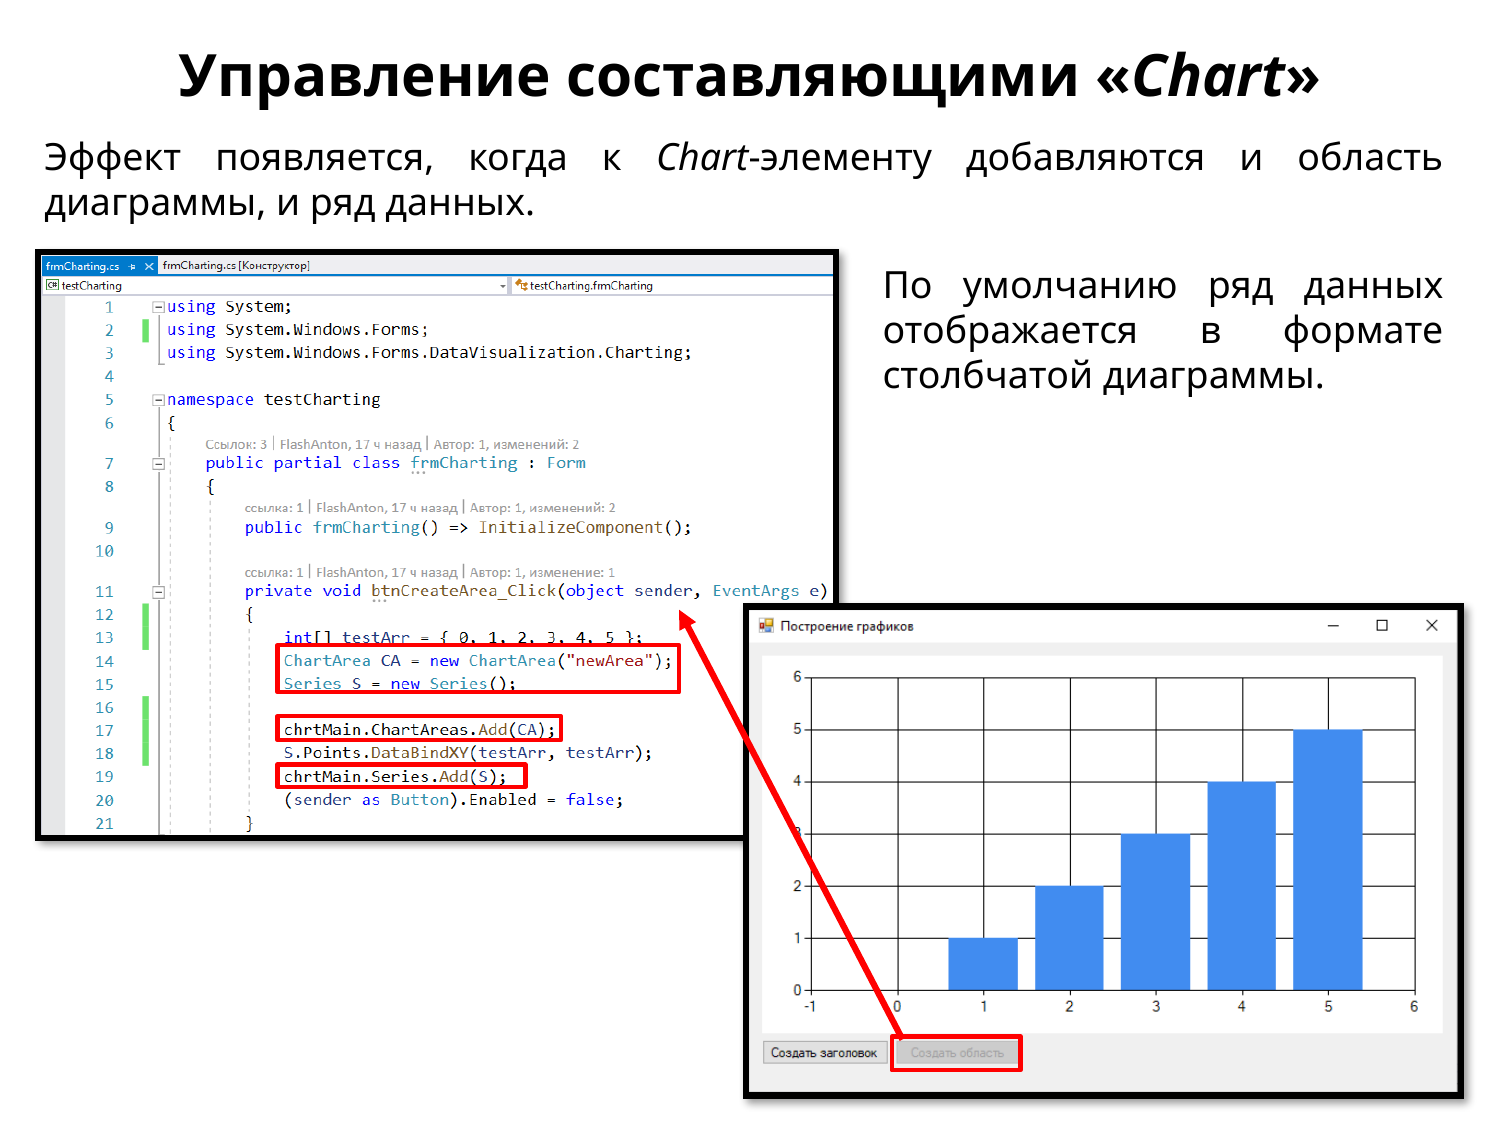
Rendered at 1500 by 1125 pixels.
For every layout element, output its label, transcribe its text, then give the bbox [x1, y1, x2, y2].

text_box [678, 609, 903, 1040]
text_box Управление составляющими «Chart» [17, 30, 1483, 116]
picture [748, 609, 1458, 1093]
text_box По умолчанию ряд данных отображается в формате столбчатой диаграммы. [867, 253, 1459, 404]
text_box Эффект появляется, когда к Chart-элементу добавляются и область диаграммы, и ряд данных. [29, 125, 1459, 231]
picture [41, 255, 833, 836]
